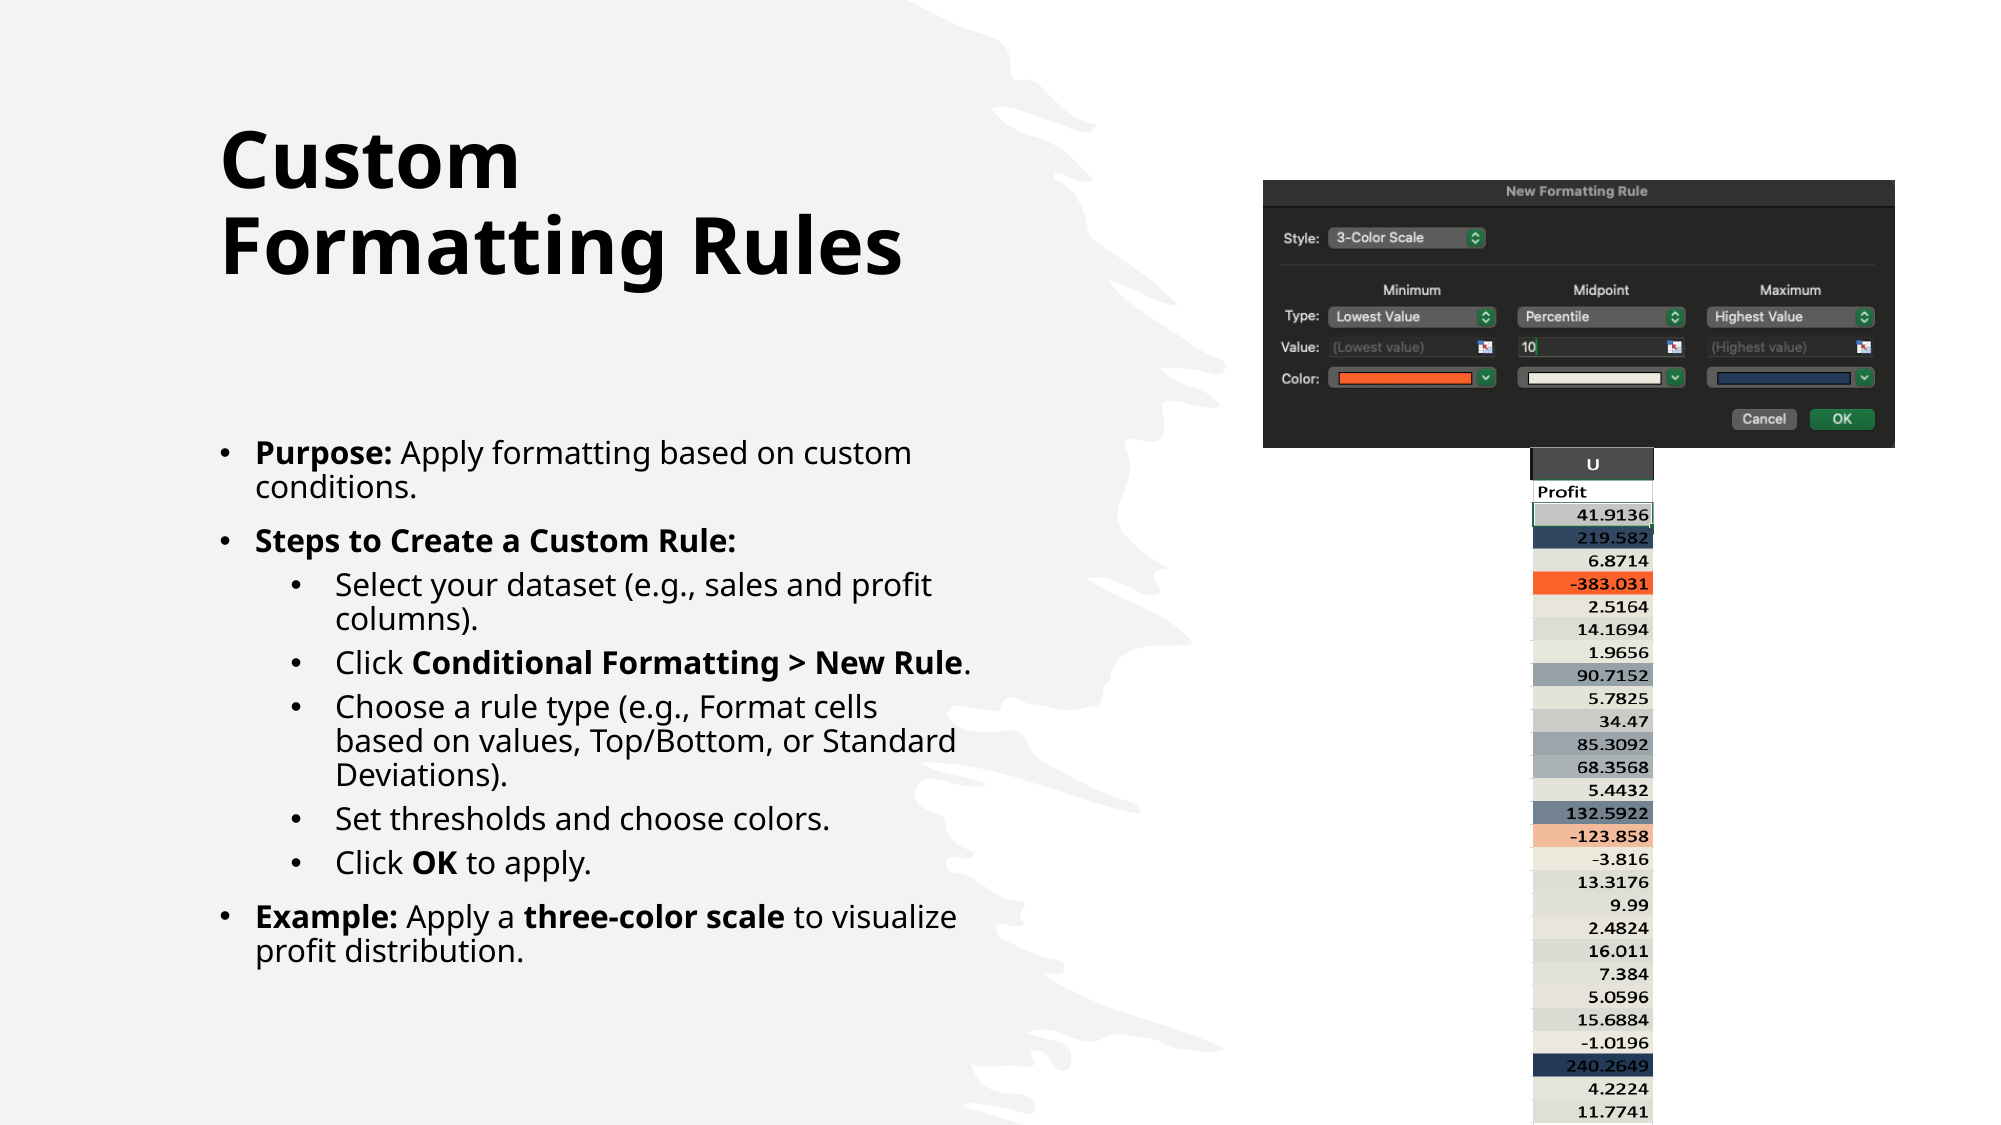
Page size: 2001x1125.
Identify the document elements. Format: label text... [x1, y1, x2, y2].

text_box [909, 0, 2000, 1125]
title Custom Formatting Rules [204, 105, 988, 401]
list Purpose: Apply formatting based on custom conditions. Steps to Create a Custom Rule: Select your dataset (e.g., sales and profit columns). Click Conditional Formatting > New Rule. Choose a rule type (e.g., Format cells based on values, Top/Bottom, or Standard Deviations). Set thresholds and choose colors. Click OK to apply. Example: Apply a three-color scale to visualize profit distribution. [204, 430, 988, 1014]
text_box [0, 0, 1226, 1125]
picture [1262, 180, 1895, 1125]
